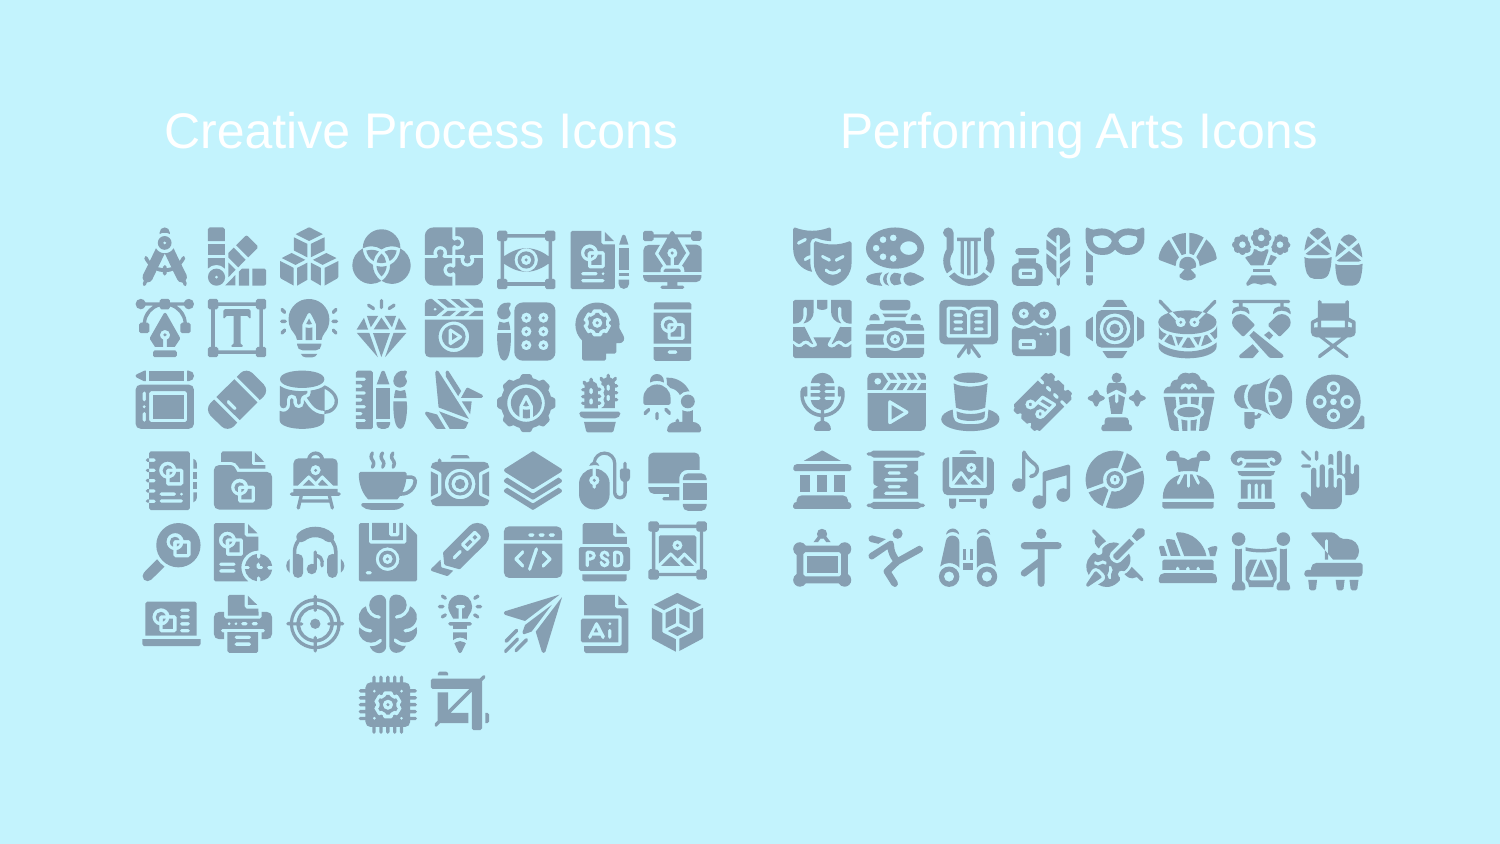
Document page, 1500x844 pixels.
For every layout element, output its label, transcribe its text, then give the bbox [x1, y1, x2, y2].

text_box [213, 522, 273, 582]
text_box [1020, 528, 1062, 588]
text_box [141, 601, 201, 647]
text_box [942, 227, 995, 287]
text_box Creative Process Icons [135, 83, 707, 163]
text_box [430, 671, 490, 731]
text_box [1085, 227, 1145, 286]
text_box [289, 451, 342, 510]
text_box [352, 229, 411, 285]
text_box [356, 594, 420, 654]
text_box [800, 372, 845, 431]
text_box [279, 370, 339, 430]
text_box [1157, 299, 1218, 359]
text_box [358, 522, 418, 582]
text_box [358, 451, 418, 511]
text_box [358, 675, 418, 735]
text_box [938, 528, 998, 588]
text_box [503, 526, 563, 579]
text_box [865, 227, 925, 287]
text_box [279, 298, 339, 358]
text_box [867, 372, 927, 432]
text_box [1011, 450, 1071, 510]
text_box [207, 370, 267, 430]
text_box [1158, 232, 1217, 281]
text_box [355, 370, 408, 430]
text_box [578, 522, 631, 582]
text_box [1013, 372, 1073, 432]
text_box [1011, 227, 1071, 287]
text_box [503, 594, 563, 654]
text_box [580, 594, 629, 654]
text_box [1310, 299, 1356, 359]
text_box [575, 302, 625, 361]
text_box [643, 373, 702, 433]
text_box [424, 227, 484, 286]
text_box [496, 230, 556, 290]
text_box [213, 451, 273, 510]
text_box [1230, 299, 1292, 359]
text_box Performing Arts Icons [793, 83, 1365, 163]
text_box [792, 227, 852, 286]
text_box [570, 230, 630, 290]
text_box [1233, 374, 1293, 430]
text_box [424, 370, 484, 430]
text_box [1230, 450, 1283, 510]
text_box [792, 450, 852, 510]
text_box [135, 370, 195, 430]
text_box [1231, 531, 1291, 591]
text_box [867, 528, 924, 588]
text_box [1305, 374, 1365, 430]
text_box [642, 230, 702, 290]
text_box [207, 298, 267, 358]
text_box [430, 522, 490, 577]
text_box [648, 452, 707, 512]
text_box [135, 298, 195, 358]
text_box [1304, 227, 1363, 287]
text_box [1083, 450, 1147, 509]
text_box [496, 302, 556, 361]
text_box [437, 594, 483, 654]
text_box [430, 454, 490, 507]
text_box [141, 522, 201, 582]
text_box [651, 592, 704, 652]
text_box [1084, 528, 1145, 588]
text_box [940, 372, 1001, 432]
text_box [141, 227, 188, 287]
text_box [207, 227, 267, 286]
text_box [145, 451, 198, 511]
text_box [653, 302, 692, 361]
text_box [1231, 227, 1291, 287]
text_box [1163, 372, 1215, 432]
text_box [1011, 301, 1071, 357]
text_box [942, 450, 995, 510]
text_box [792, 528, 852, 588]
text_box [1158, 531, 1218, 584]
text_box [939, 299, 999, 359]
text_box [279, 227, 339, 286]
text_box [578, 451, 631, 510]
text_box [424, 298, 484, 358]
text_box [285, 526, 345, 579]
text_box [1299, 450, 1360, 510]
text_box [1162, 450, 1215, 509]
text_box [356, 298, 407, 358]
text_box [496, 373, 556, 433]
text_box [1085, 299, 1145, 359]
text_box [792, 299, 852, 359]
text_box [865, 299, 925, 359]
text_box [1087, 372, 1147, 432]
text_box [648, 521, 707, 580]
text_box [866, 450, 926, 510]
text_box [503, 451, 563, 511]
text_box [1304, 531, 1363, 591]
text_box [579, 373, 621, 433]
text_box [285, 594, 345, 653]
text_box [213, 594, 273, 654]
